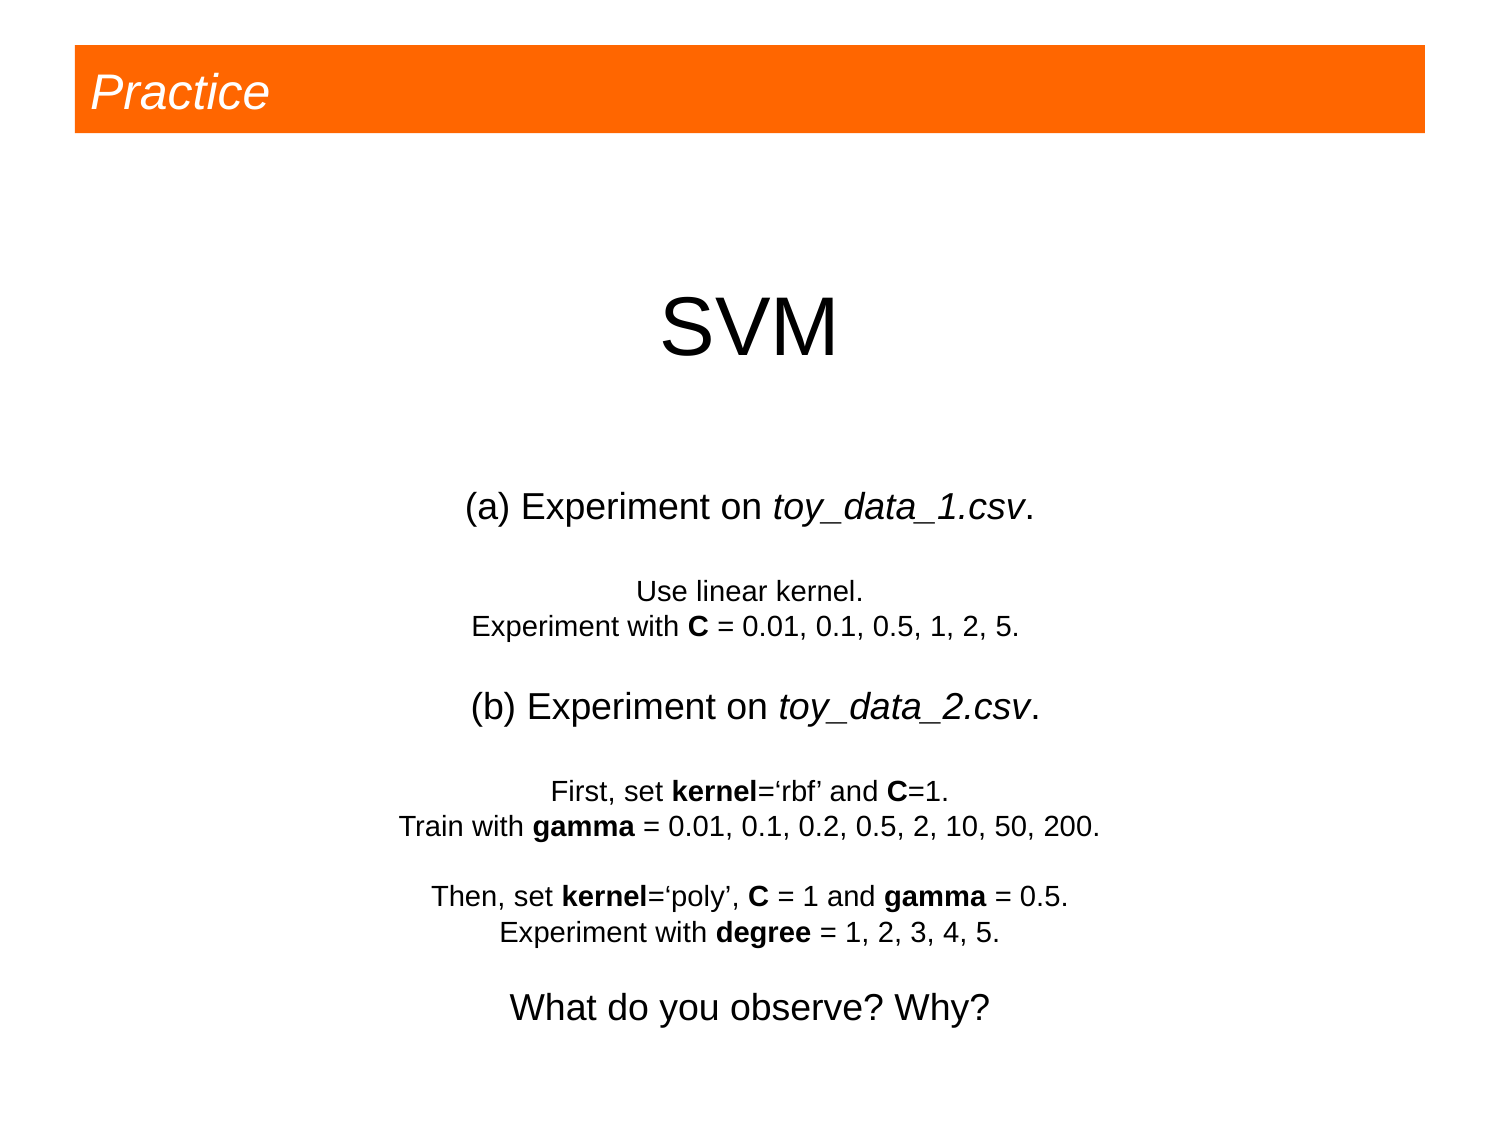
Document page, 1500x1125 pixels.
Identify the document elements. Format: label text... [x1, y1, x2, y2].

text_box Practice [74, 45, 1425, 134]
title SVM (a) Experiment on toy_data_1.csv. Use linear kernel. Experiment with C = 0.01, 0.1, 0.5, 1, 2, 5. (b) Experiment on toy_data_2.csv. First, set kernel=‘rbf’ and C=1. Train with gamma = 0.01, 0.1, 0.2, 0.5, 2, 10, 50, 200. Then, set kernel=‘poly’, C = 1 and gamma = 0.5. Experiment with degree = 1, 2, 3, 4, 5. What do you observe? Why? [112, 209, 1388, 1091]
